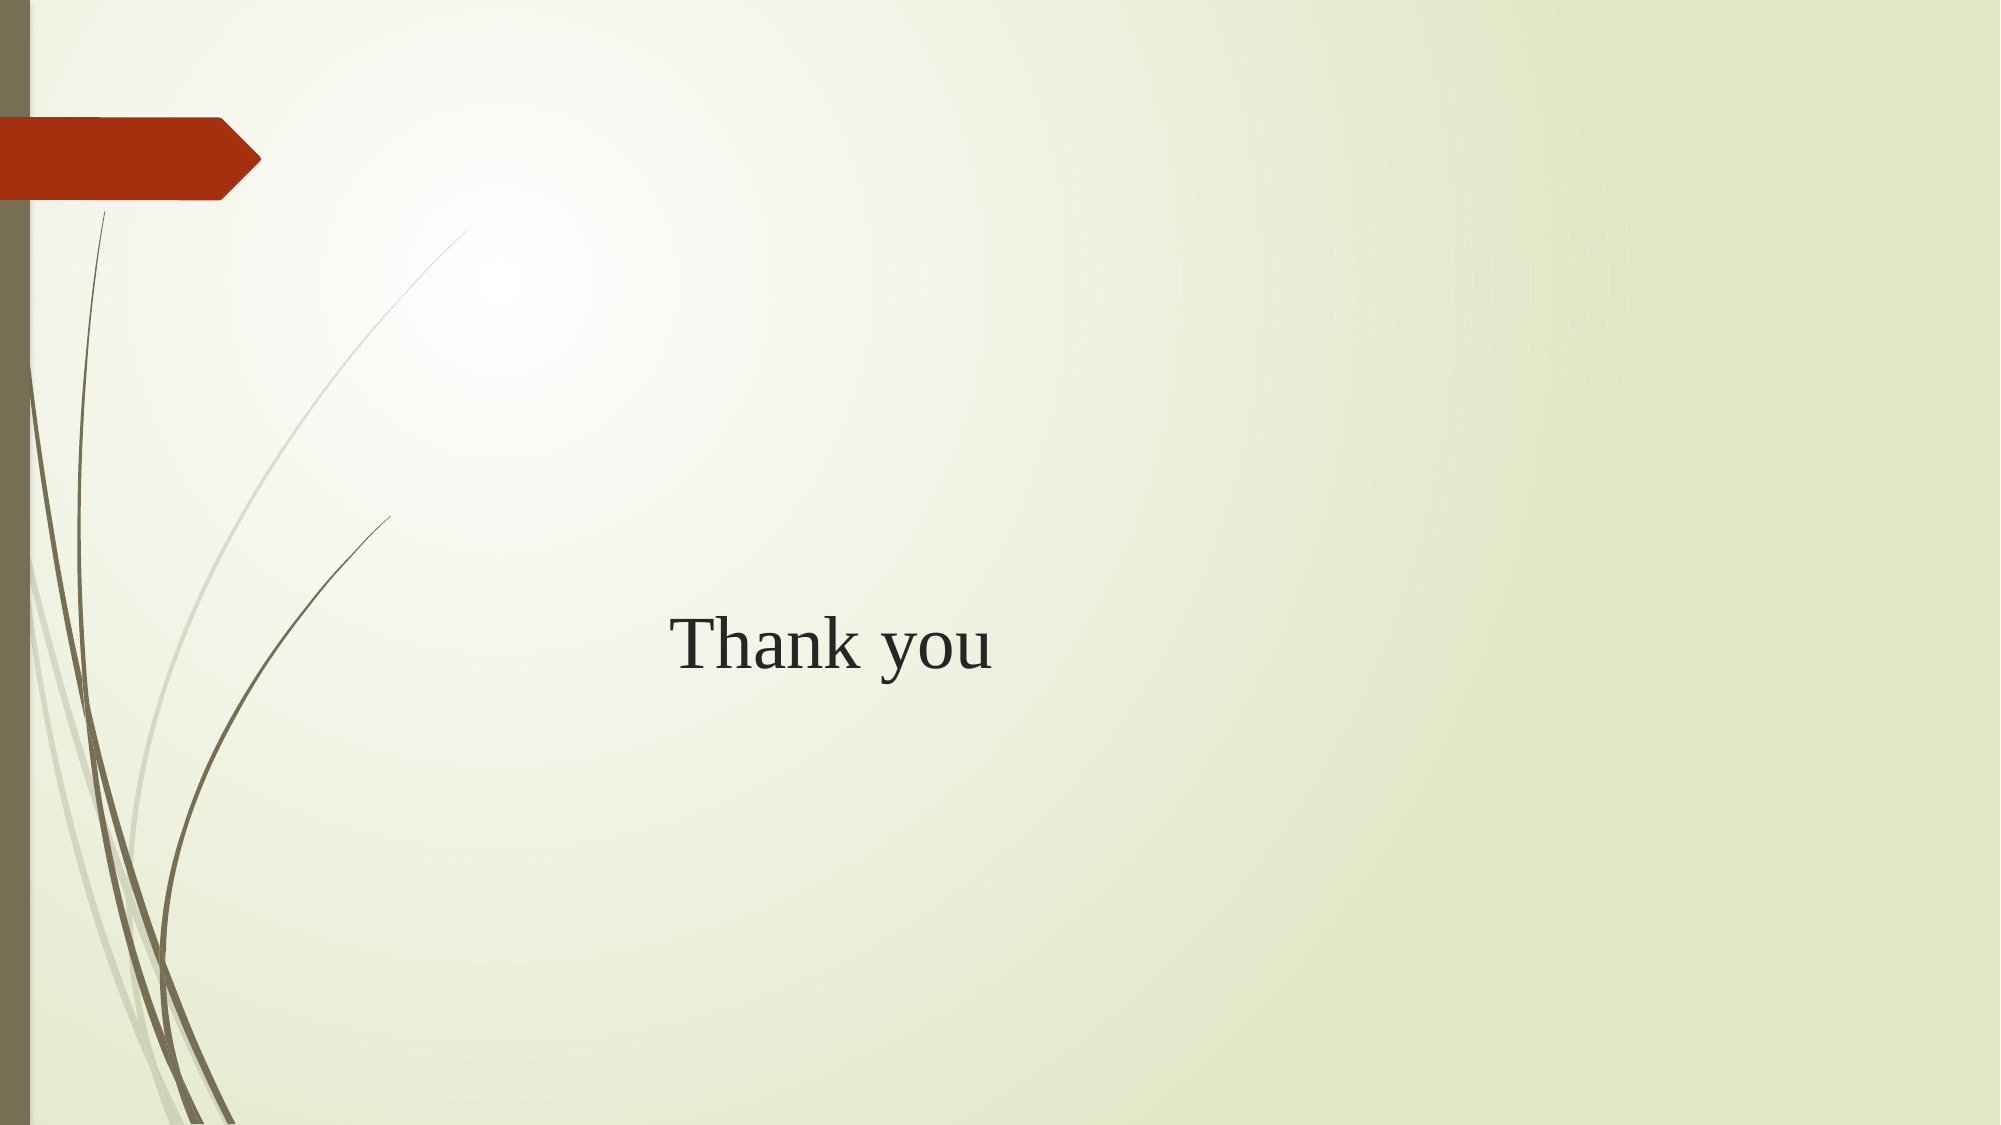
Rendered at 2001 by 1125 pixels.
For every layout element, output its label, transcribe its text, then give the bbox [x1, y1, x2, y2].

title Thank you [654, 585, 2000, 796]
